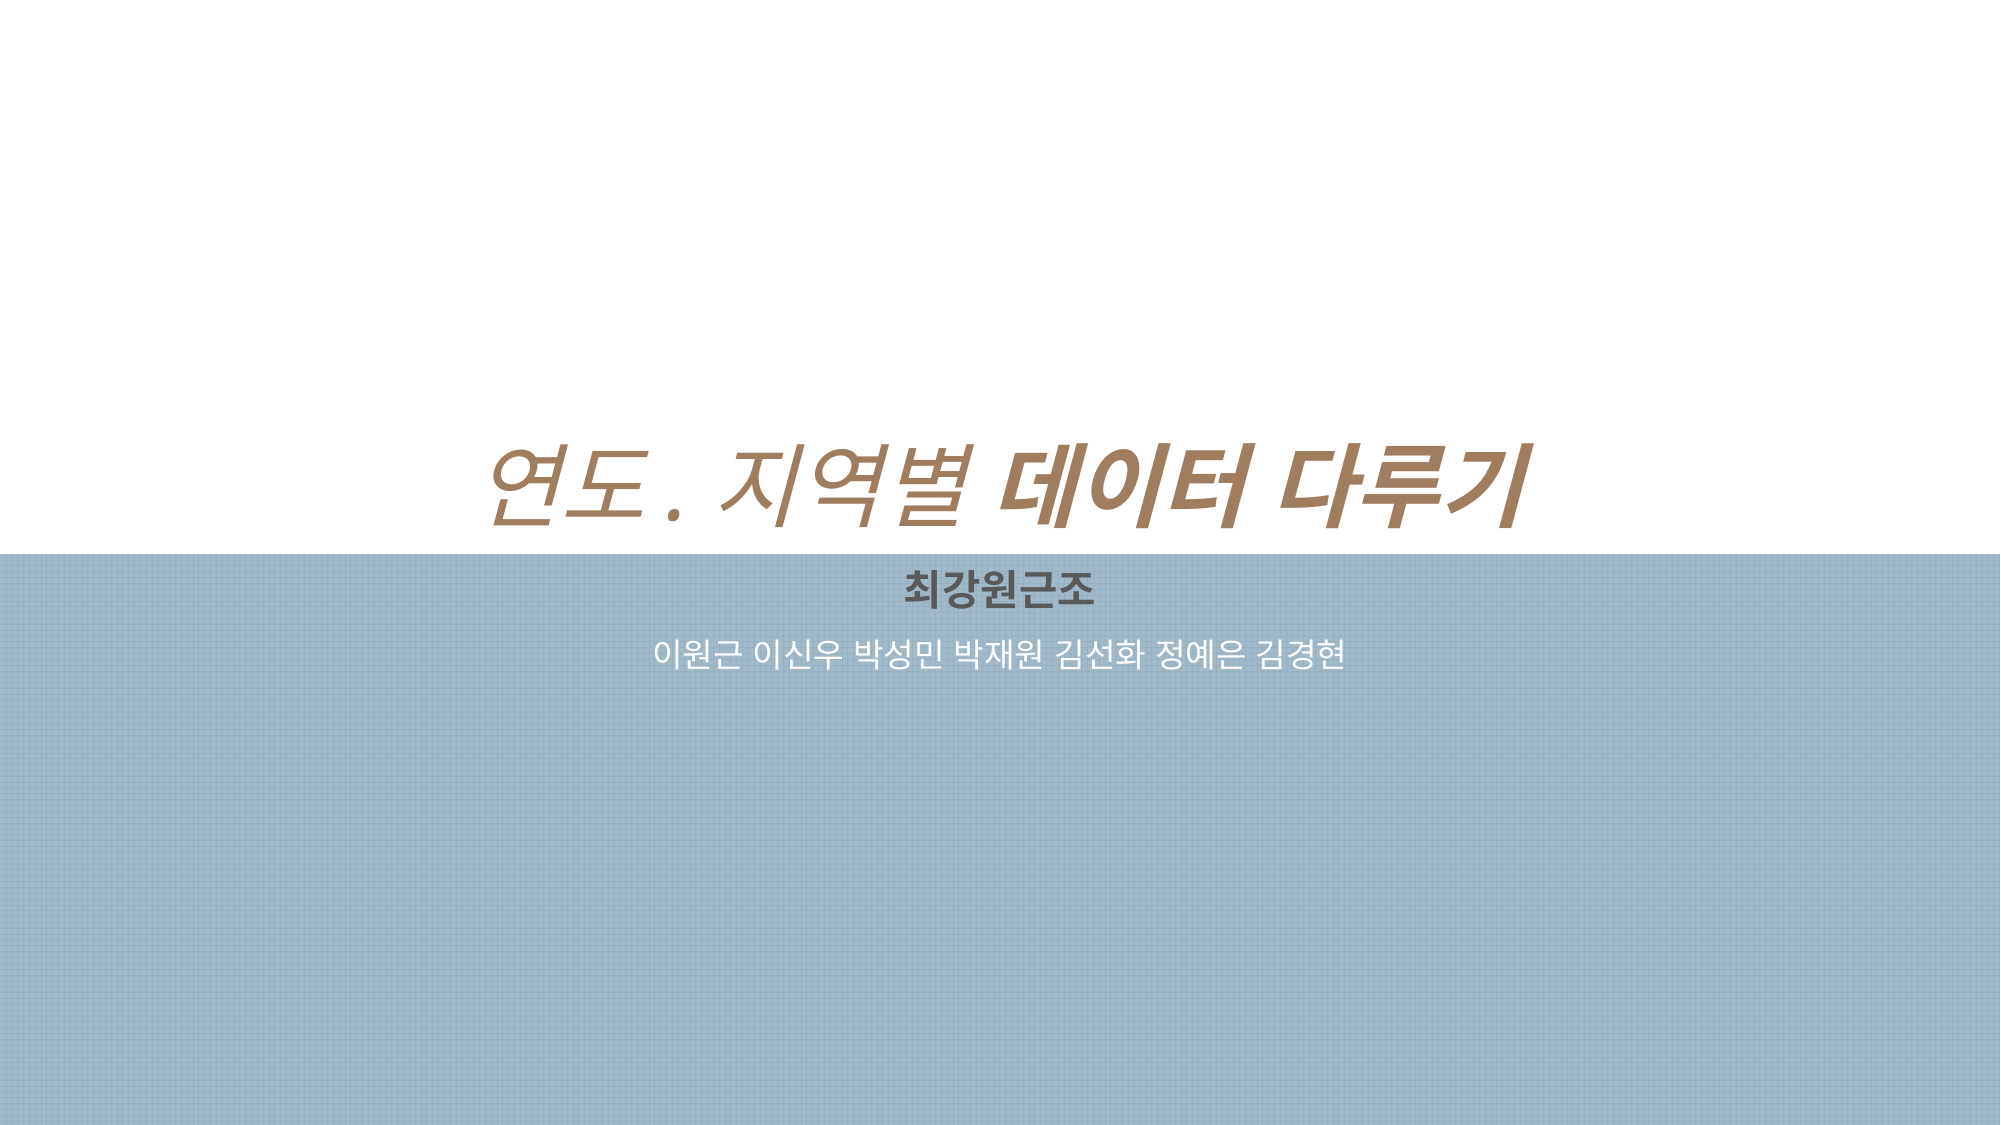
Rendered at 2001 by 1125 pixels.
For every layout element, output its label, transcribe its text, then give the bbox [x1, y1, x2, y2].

text_box 연도.지역별 데이터 다루기 최강원근조 이원근 이신우 박성민 박재원 김선화 정예은 김경현 [32, 366, 1968, 682]
text_box [0, 553, 2000, 1125]
